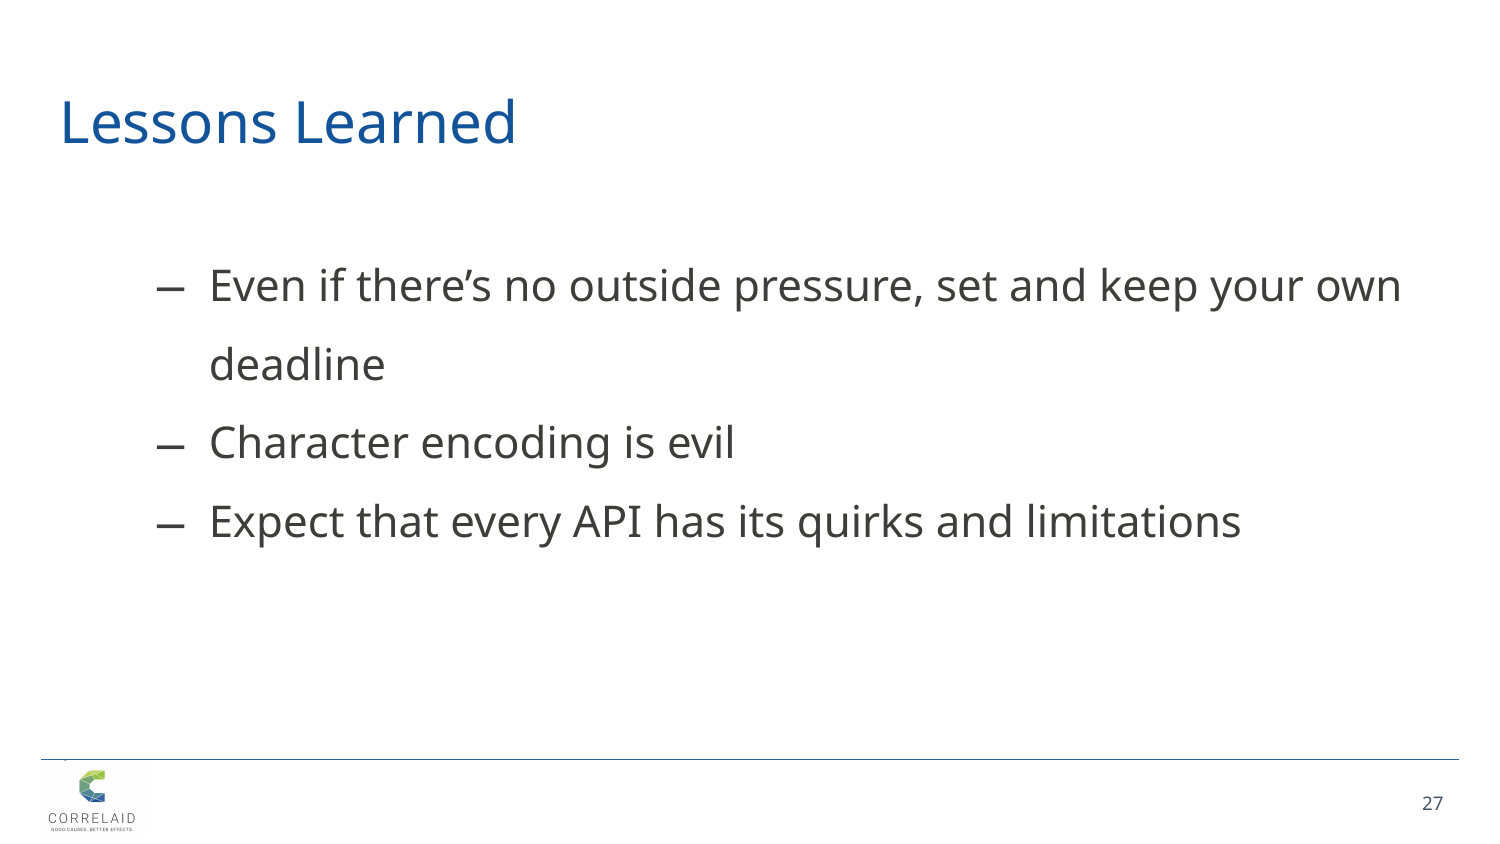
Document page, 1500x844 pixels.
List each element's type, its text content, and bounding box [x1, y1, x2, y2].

list Even if there’s no outside pressure, set and keep your own deadline Character encoding is evil Expect that every API has its quirks and limitations [118, 223, 1450, 744]
title Lessons Learned [44, 43, 1459, 207]
picture [41, 760, 149, 837]
